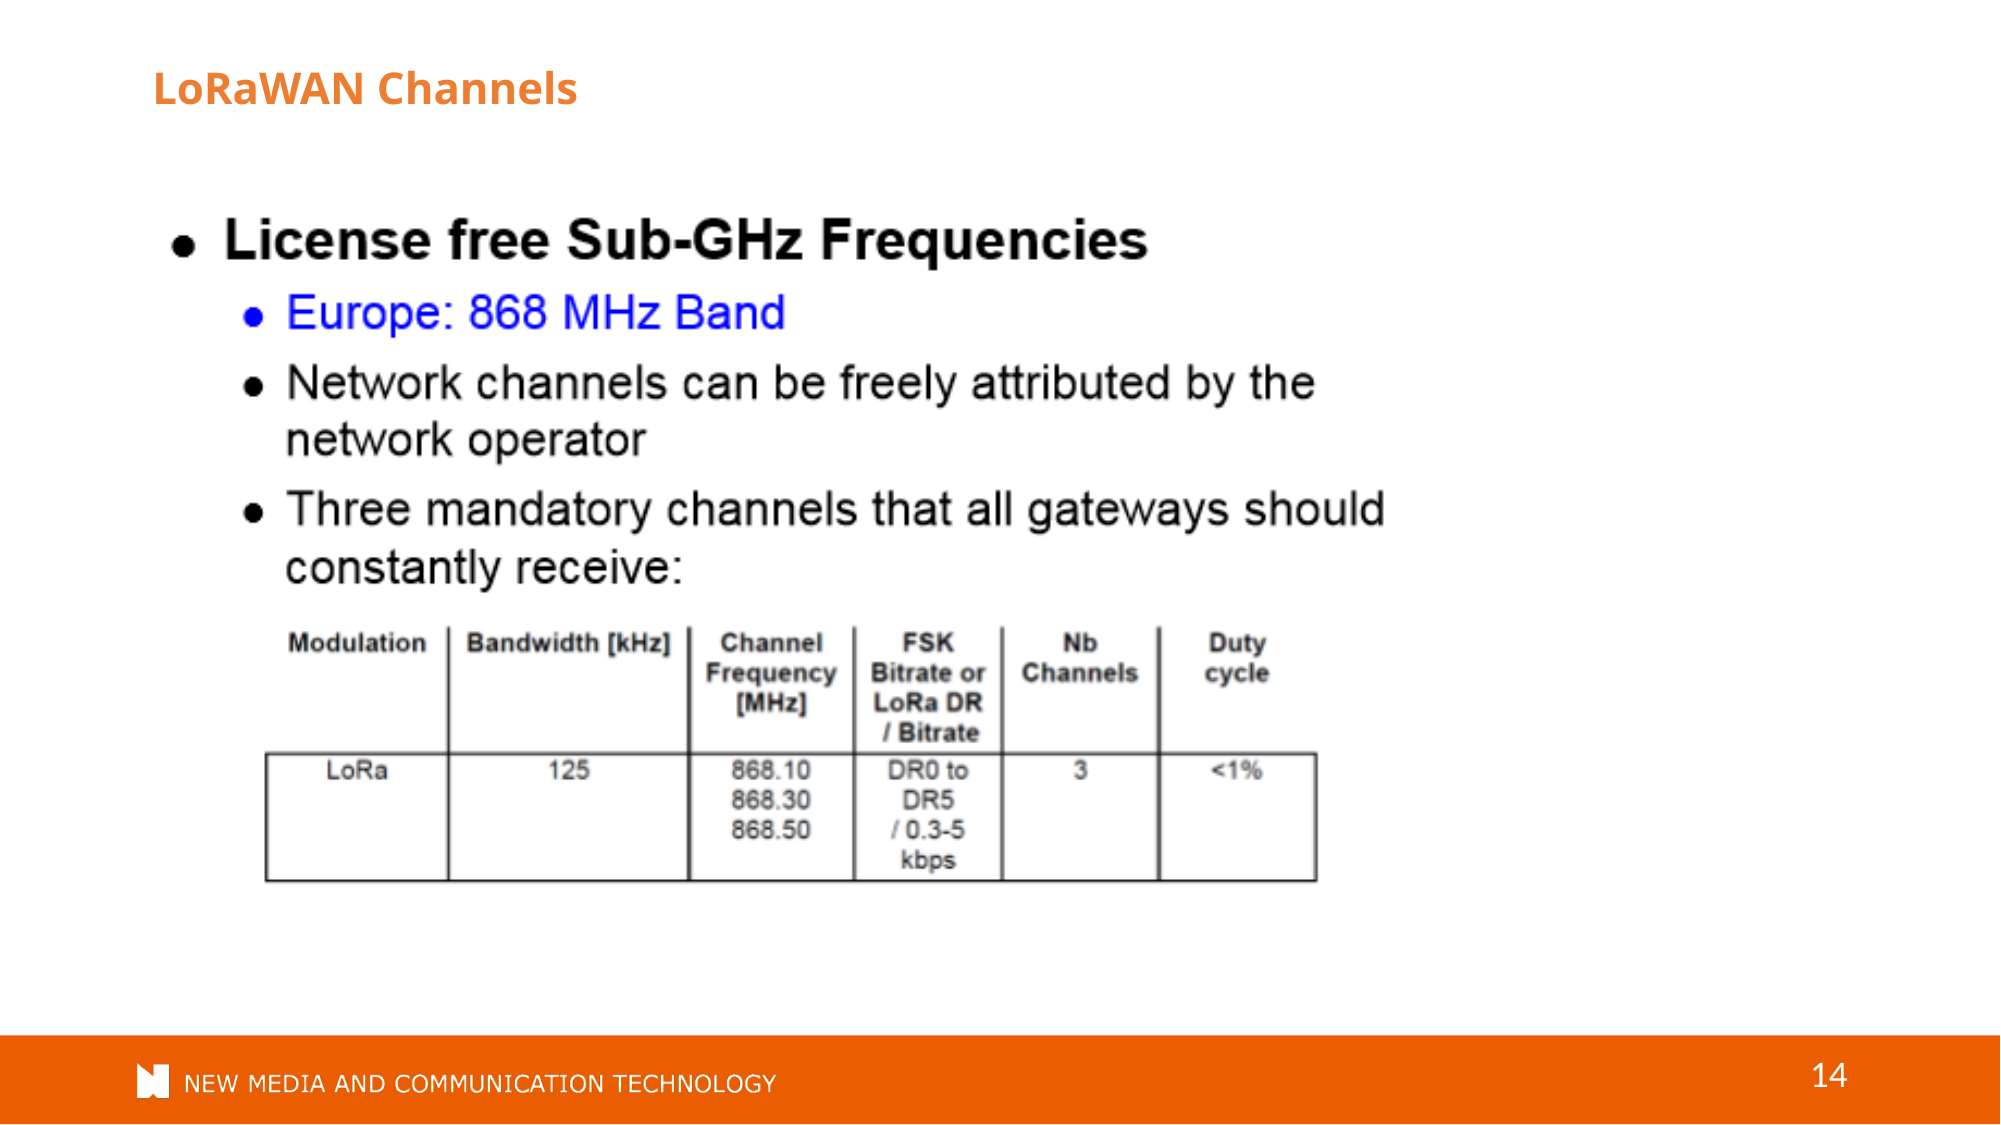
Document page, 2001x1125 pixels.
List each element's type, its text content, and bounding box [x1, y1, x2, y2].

picture [137, 1063, 832, 1103]
slide_number 14 [1412, 1042, 1863, 1103]
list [137, 199, 1450, 952]
title LoRaWAN Channels [137, 59, 1863, 278]
